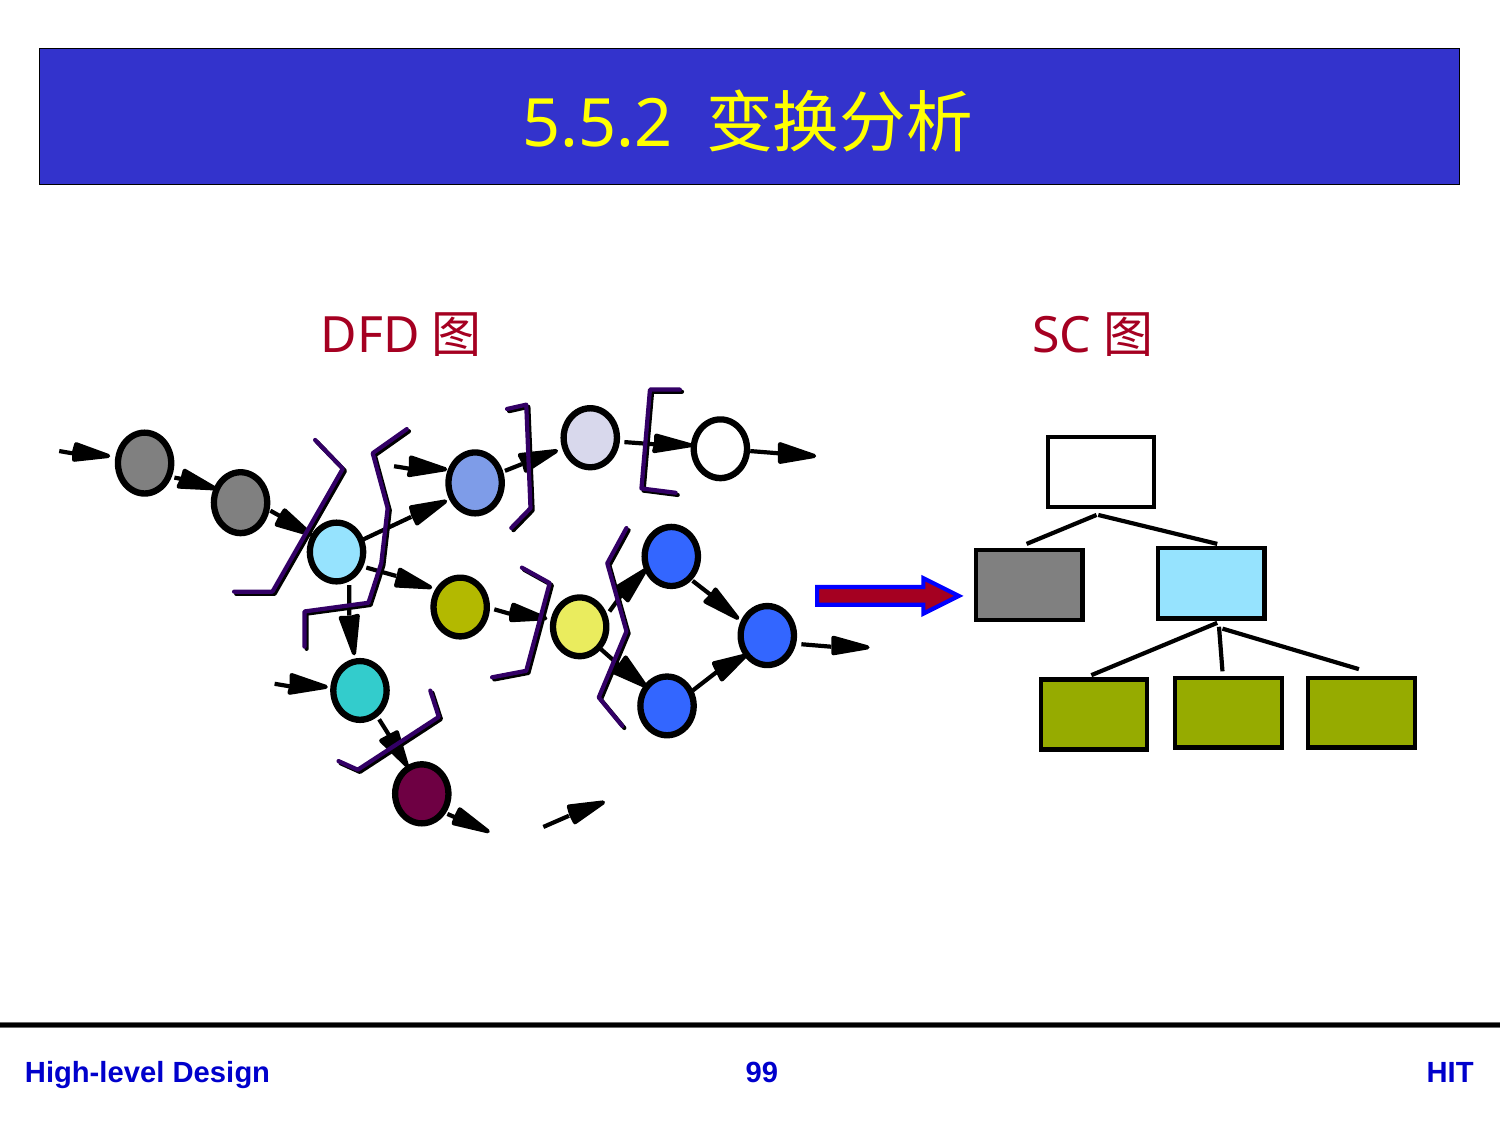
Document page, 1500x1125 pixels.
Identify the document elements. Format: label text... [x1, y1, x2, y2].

text_box DFD图 [260, 294, 542, 370]
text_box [975, 369, 1416, 750]
title 5.5.2 变换分析 [38, 54, 1457, 185]
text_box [58, 389, 868, 832]
text_box SC图 [966, 294, 1220, 370]
text_box [873, 578, 959, 614]
